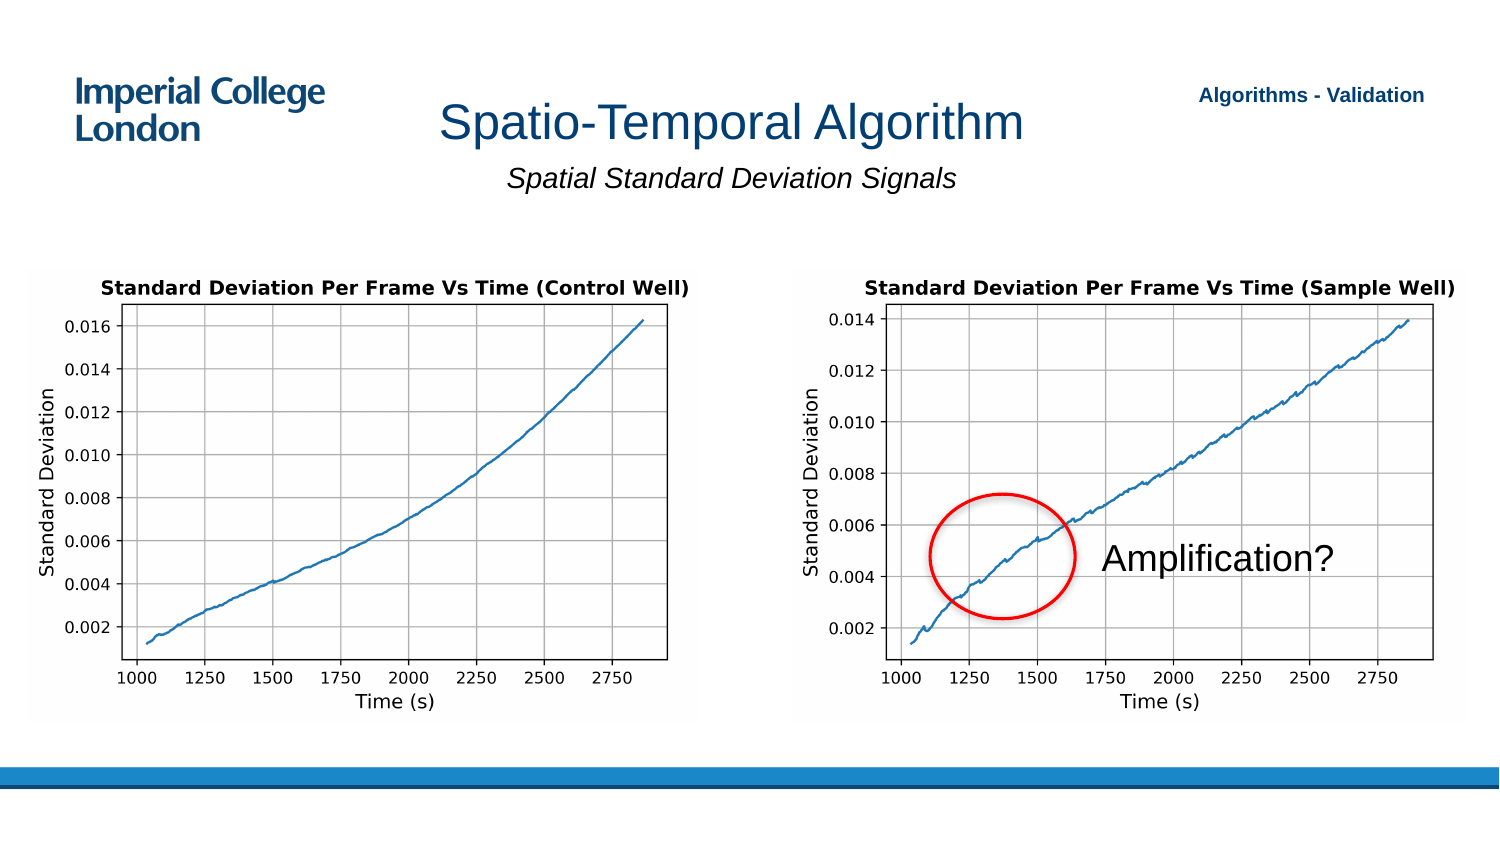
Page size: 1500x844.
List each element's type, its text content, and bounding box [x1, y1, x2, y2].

text_box Spatial Standard Deviation Signals [491, 151, 1022, 202]
picture [0, 0, 1499, 844]
title Spatio-Temporal Algorithm [438, 81, 1076, 150]
list Algorithms - Validation [1076, 81, 1425, 120]
